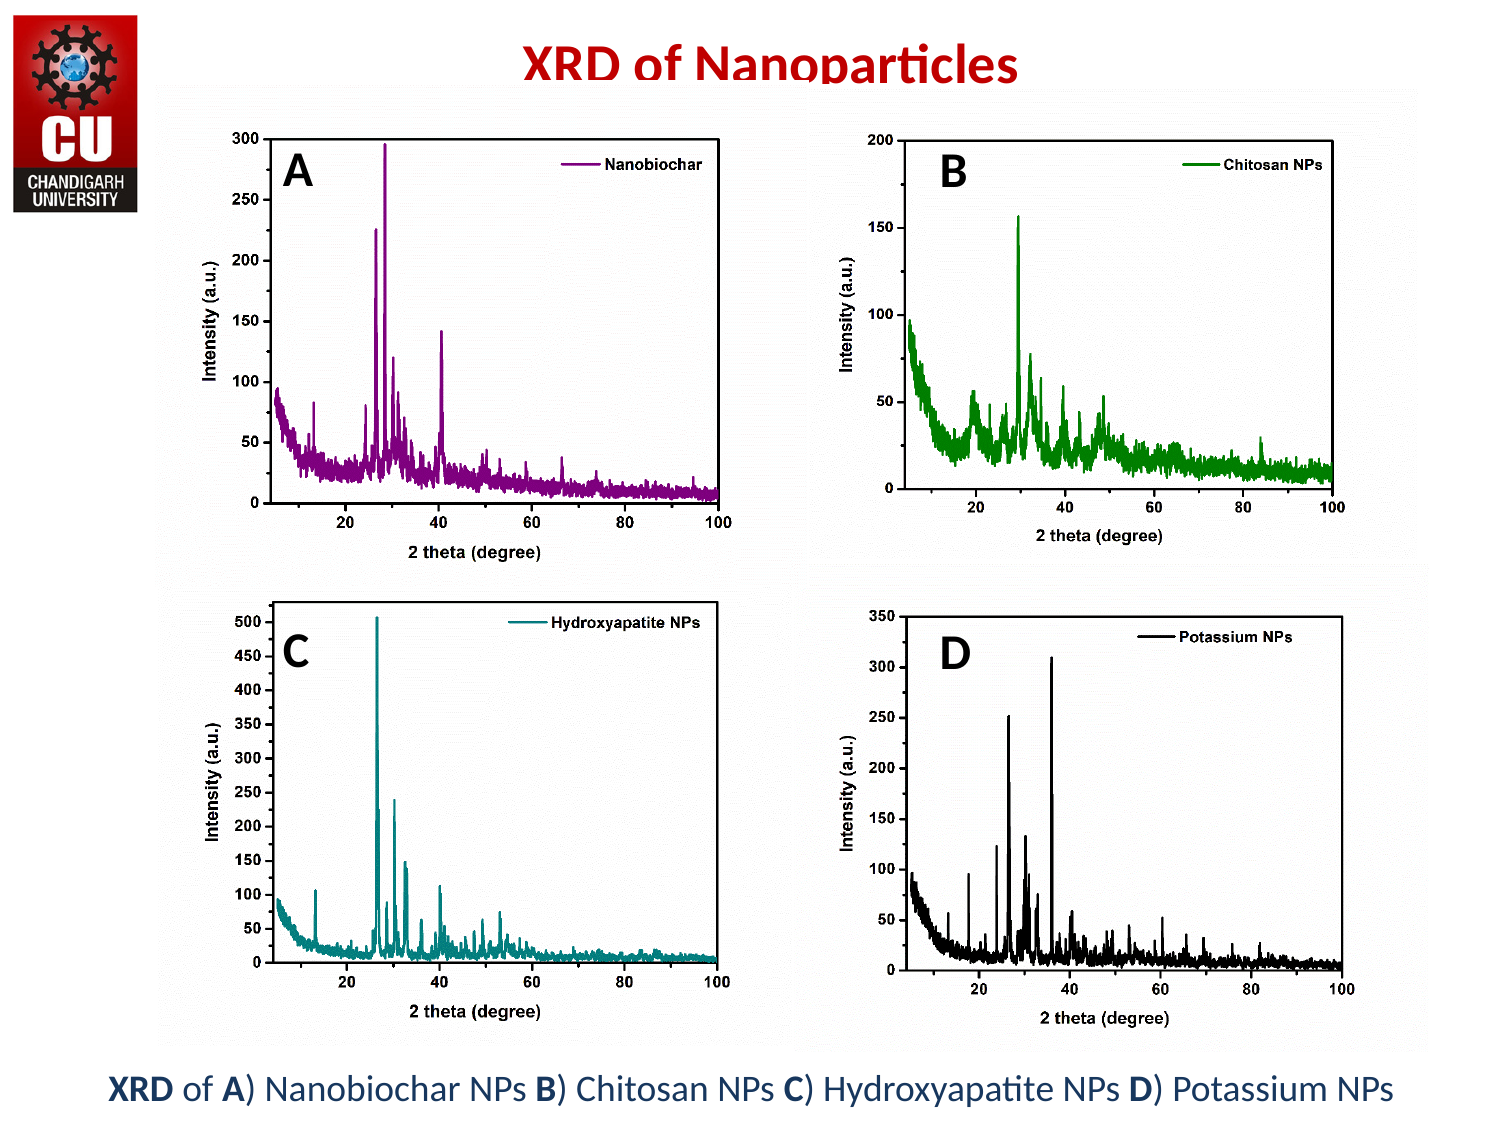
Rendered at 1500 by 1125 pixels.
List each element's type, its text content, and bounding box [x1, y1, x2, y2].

picture [12, 14, 138, 213]
picture [153, 80, 1430, 1052]
text_box XRD of A) Nanobiochar NPs B) Chitosan NPs C) Hydroxyapatite NPs D) Potassium NPs [93, 1056, 1500, 1116]
title XRD of Nanoparticles [208, 19, 1334, 83]
